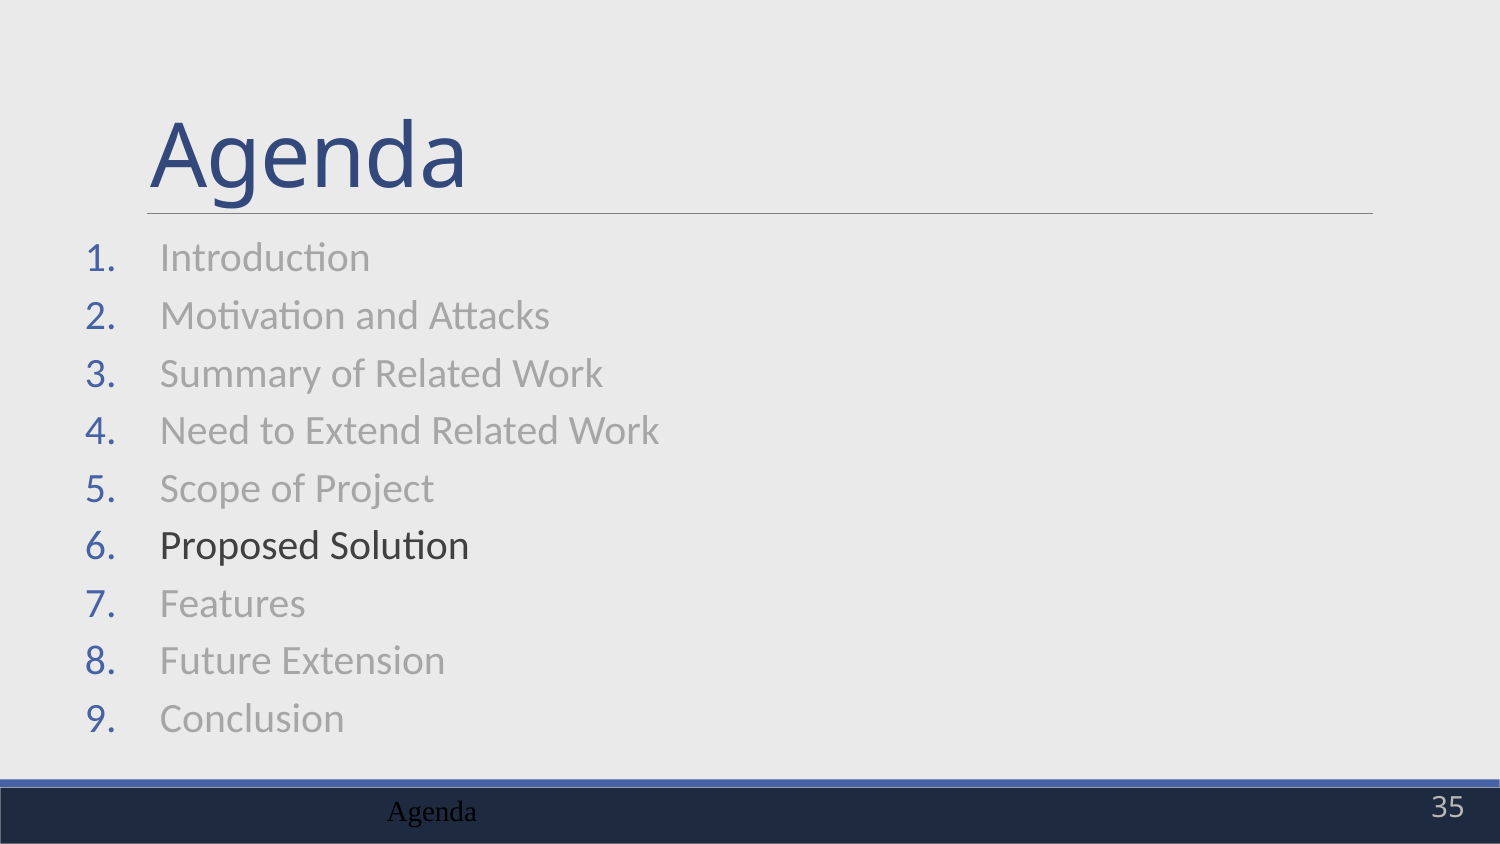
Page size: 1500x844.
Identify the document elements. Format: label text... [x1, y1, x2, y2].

footer Agenda [135, 787, 729, 833]
title Agenda [135, 35, 1373, 214]
list Introduction Motivation and Attacks Summary of Related Work Need to Extend Related Work Scope of Project Proposed Solution Features Future Extension Conclusion [51, 207, 1449, 750]
slide_number 35 [1389, 787, 1480, 830]
